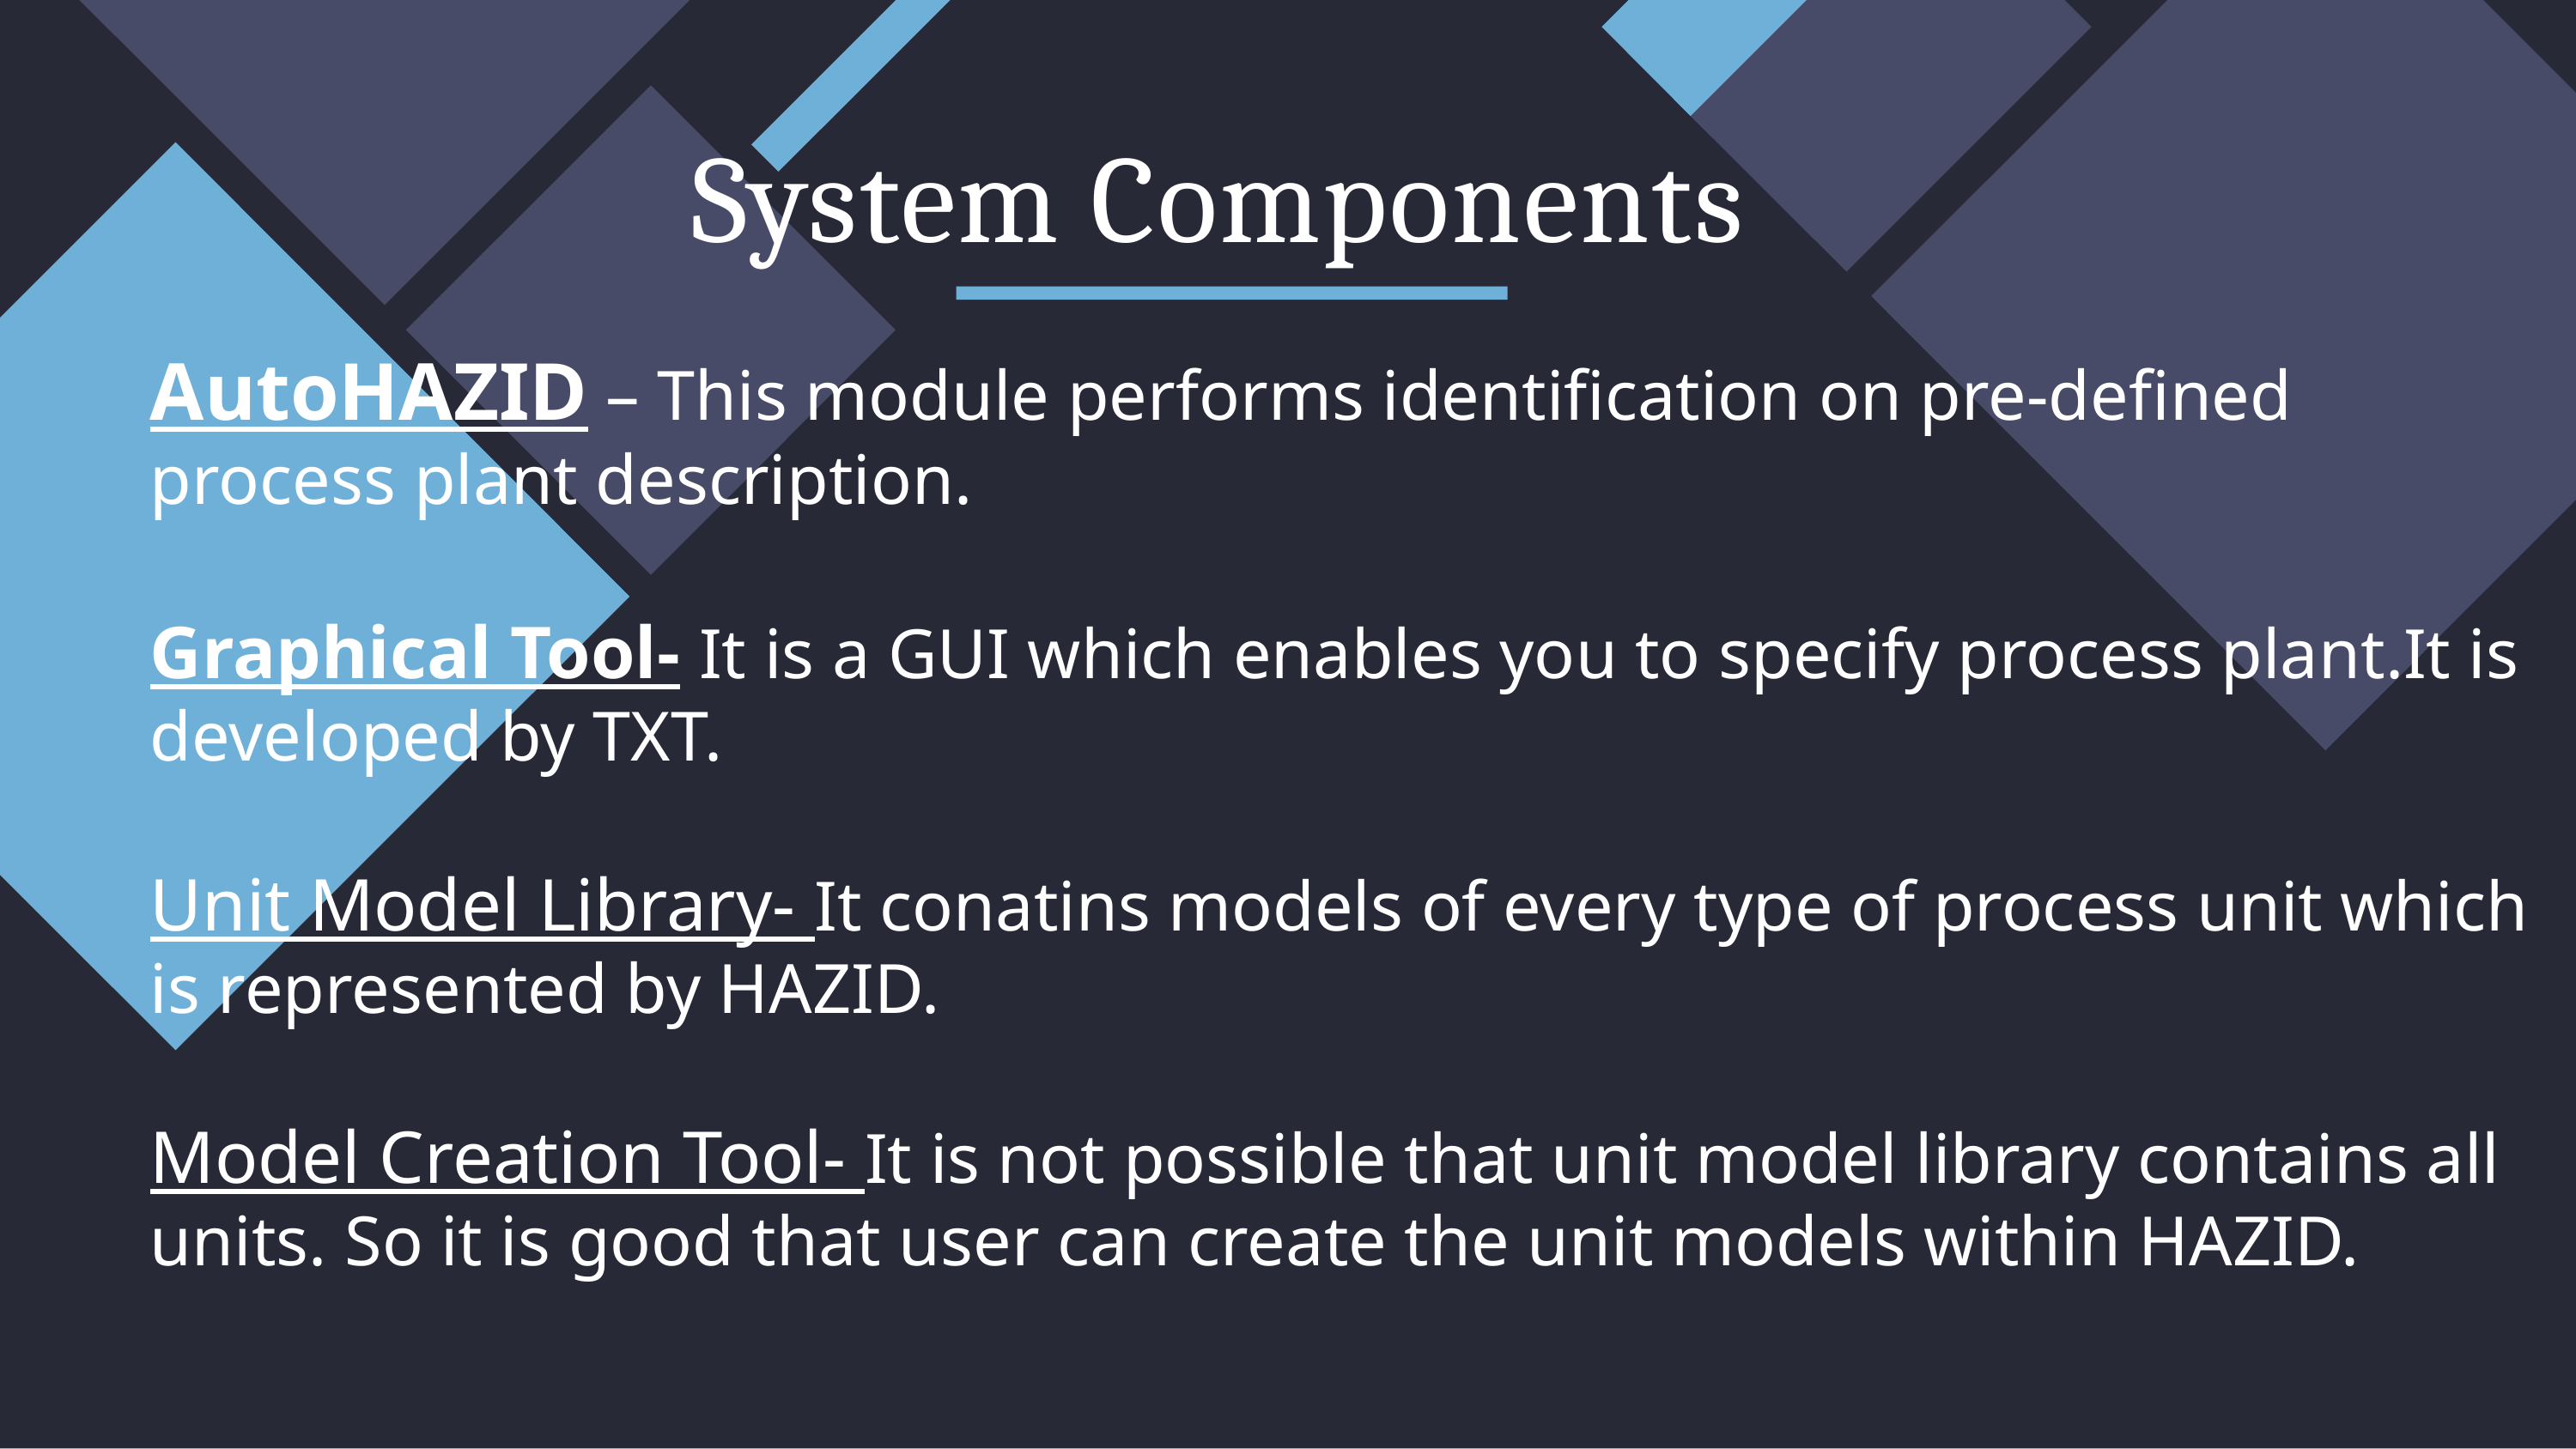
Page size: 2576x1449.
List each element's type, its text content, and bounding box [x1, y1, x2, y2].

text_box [1601, 0, 2092, 272]
text_box [956, 286, 1508, 300]
title System Components [954, 116, 2090, 361]
list AutoHAZID – This module performs identification on pre-defined process plant description. Graphical Tool- It is a GUI which enables you to specify process plant.It is developed by TXT. Unit Model Library- It conatins models of every type of process unit which is represented by HAZID. Model Creation Tool- It is not possible that unit model library contains all units. So it is good that user can create the unit models within HAZID. [149, 340, 2533, 1363]
text_box [2090, 0, 2576, 543]
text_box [0, 0, 951, 1051]
